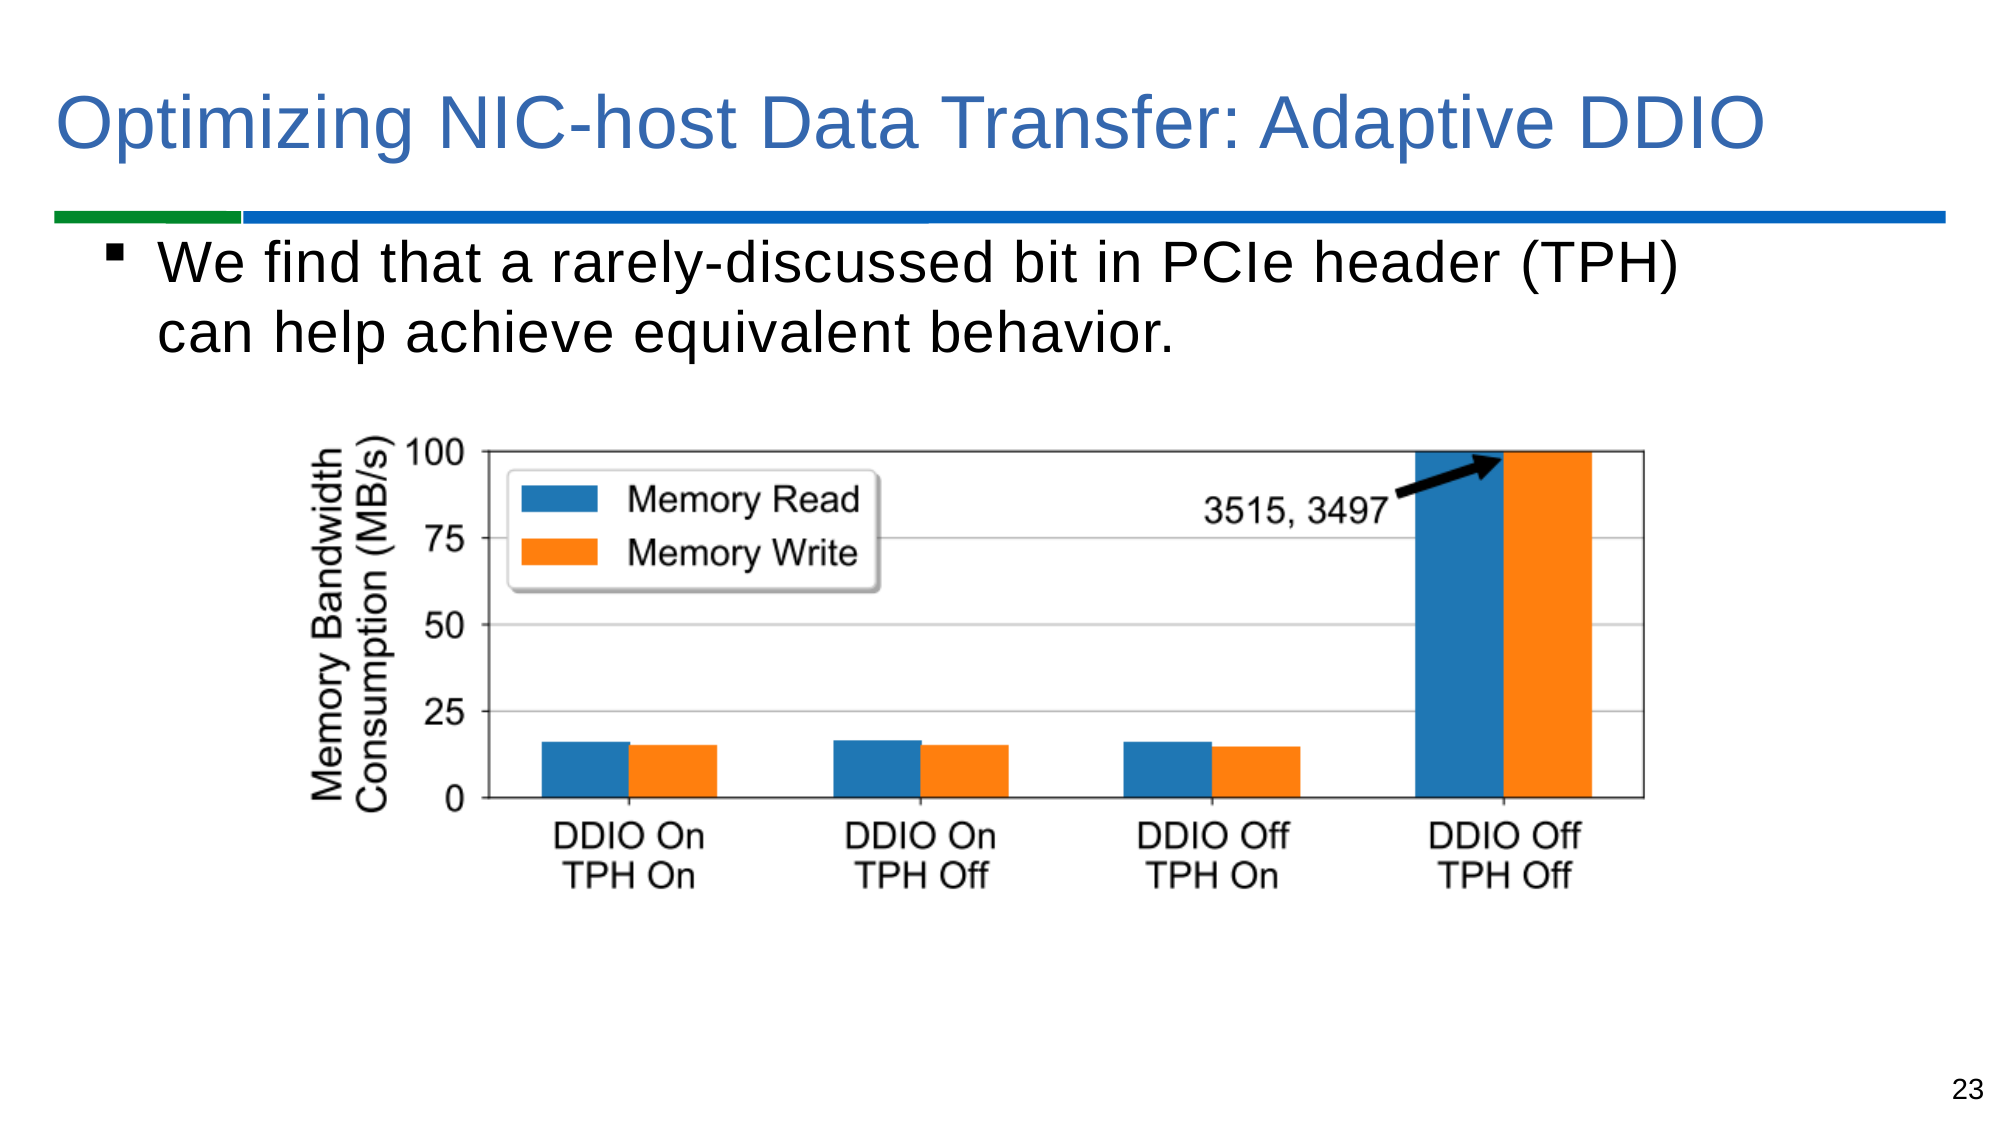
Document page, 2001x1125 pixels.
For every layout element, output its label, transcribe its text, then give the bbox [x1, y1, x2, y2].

slide_number 23 [1932, 1062, 1999, 1123]
text_box We find that a rarely-discussed bit in PCIe header (TPH) can help achieve equivalent behavior. [86, 217, 1809, 372]
picture [297, 420, 1656, 908]
text_box Optimizing NIC-host Data Transfer: Adaptive DDIO [53, 71, 1947, 164]
